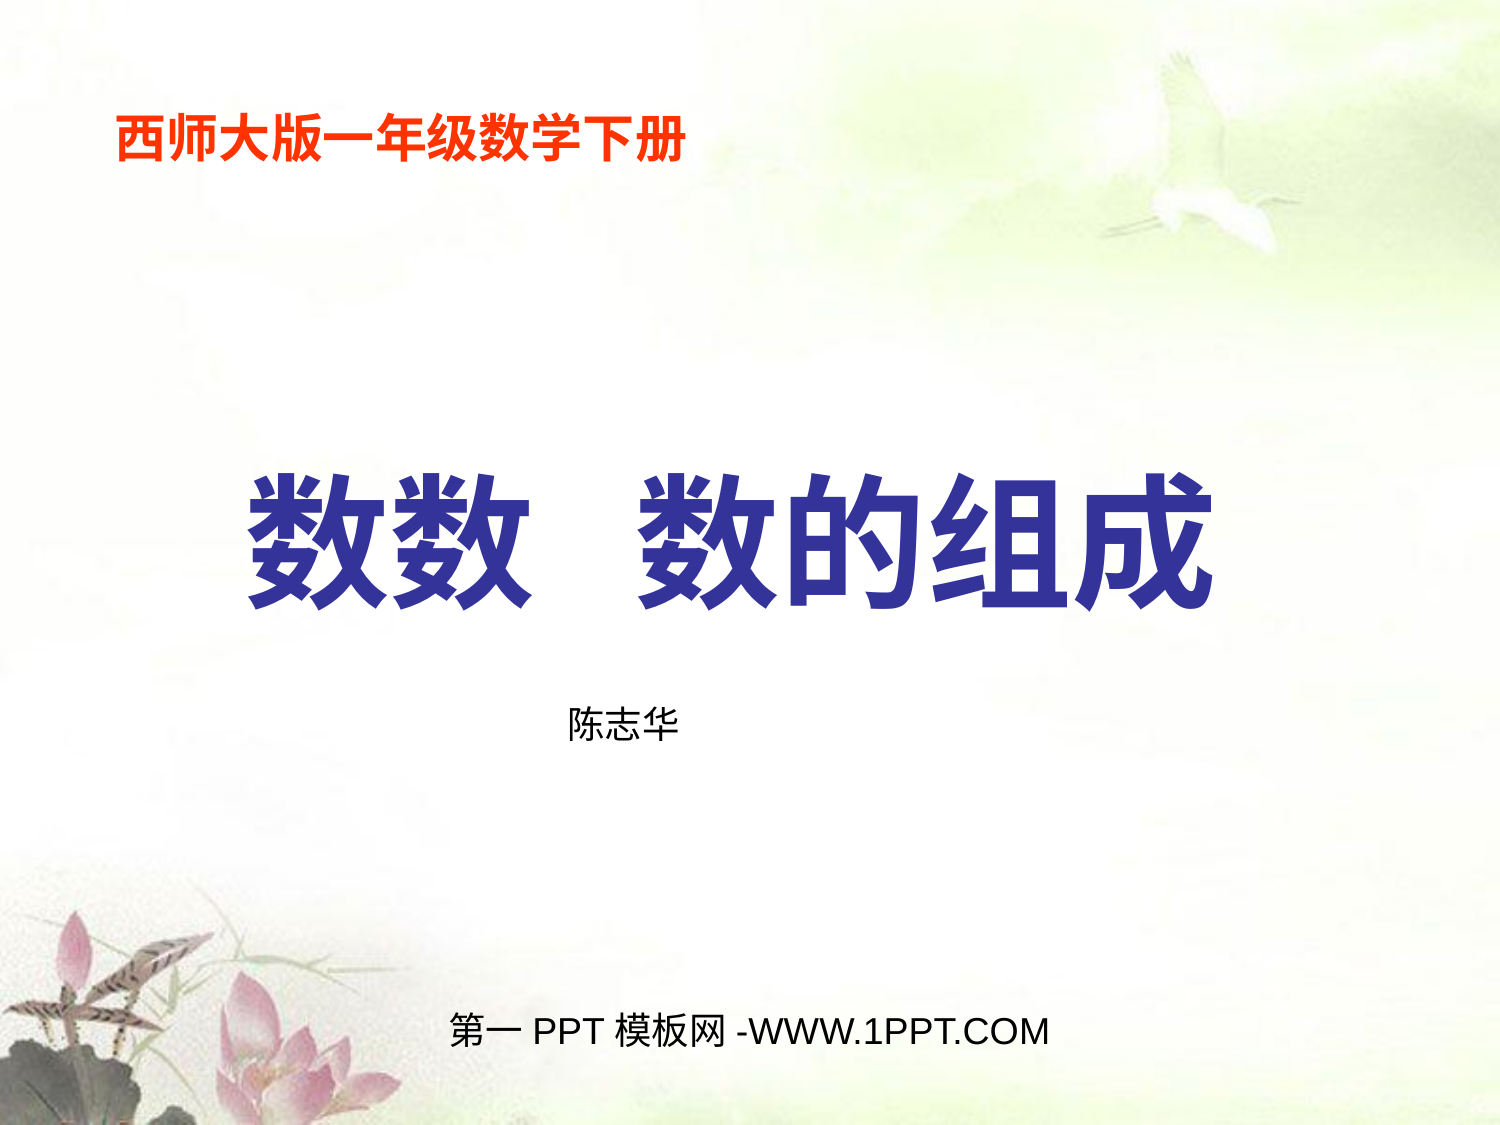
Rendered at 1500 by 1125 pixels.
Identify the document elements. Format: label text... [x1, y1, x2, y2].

text_box 西师大版一年级数学下册 [100, 98, 788, 176]
text_box 数数 数的组成 [229, 444, 1270, 634]
picture [0, 0, 1500, 1125]
text_box 第一PPT模板网-WWW.1PPT.COM [433, 999, 1066, 1060]
text_box 陈志华 [552, 693, 833, 754]
